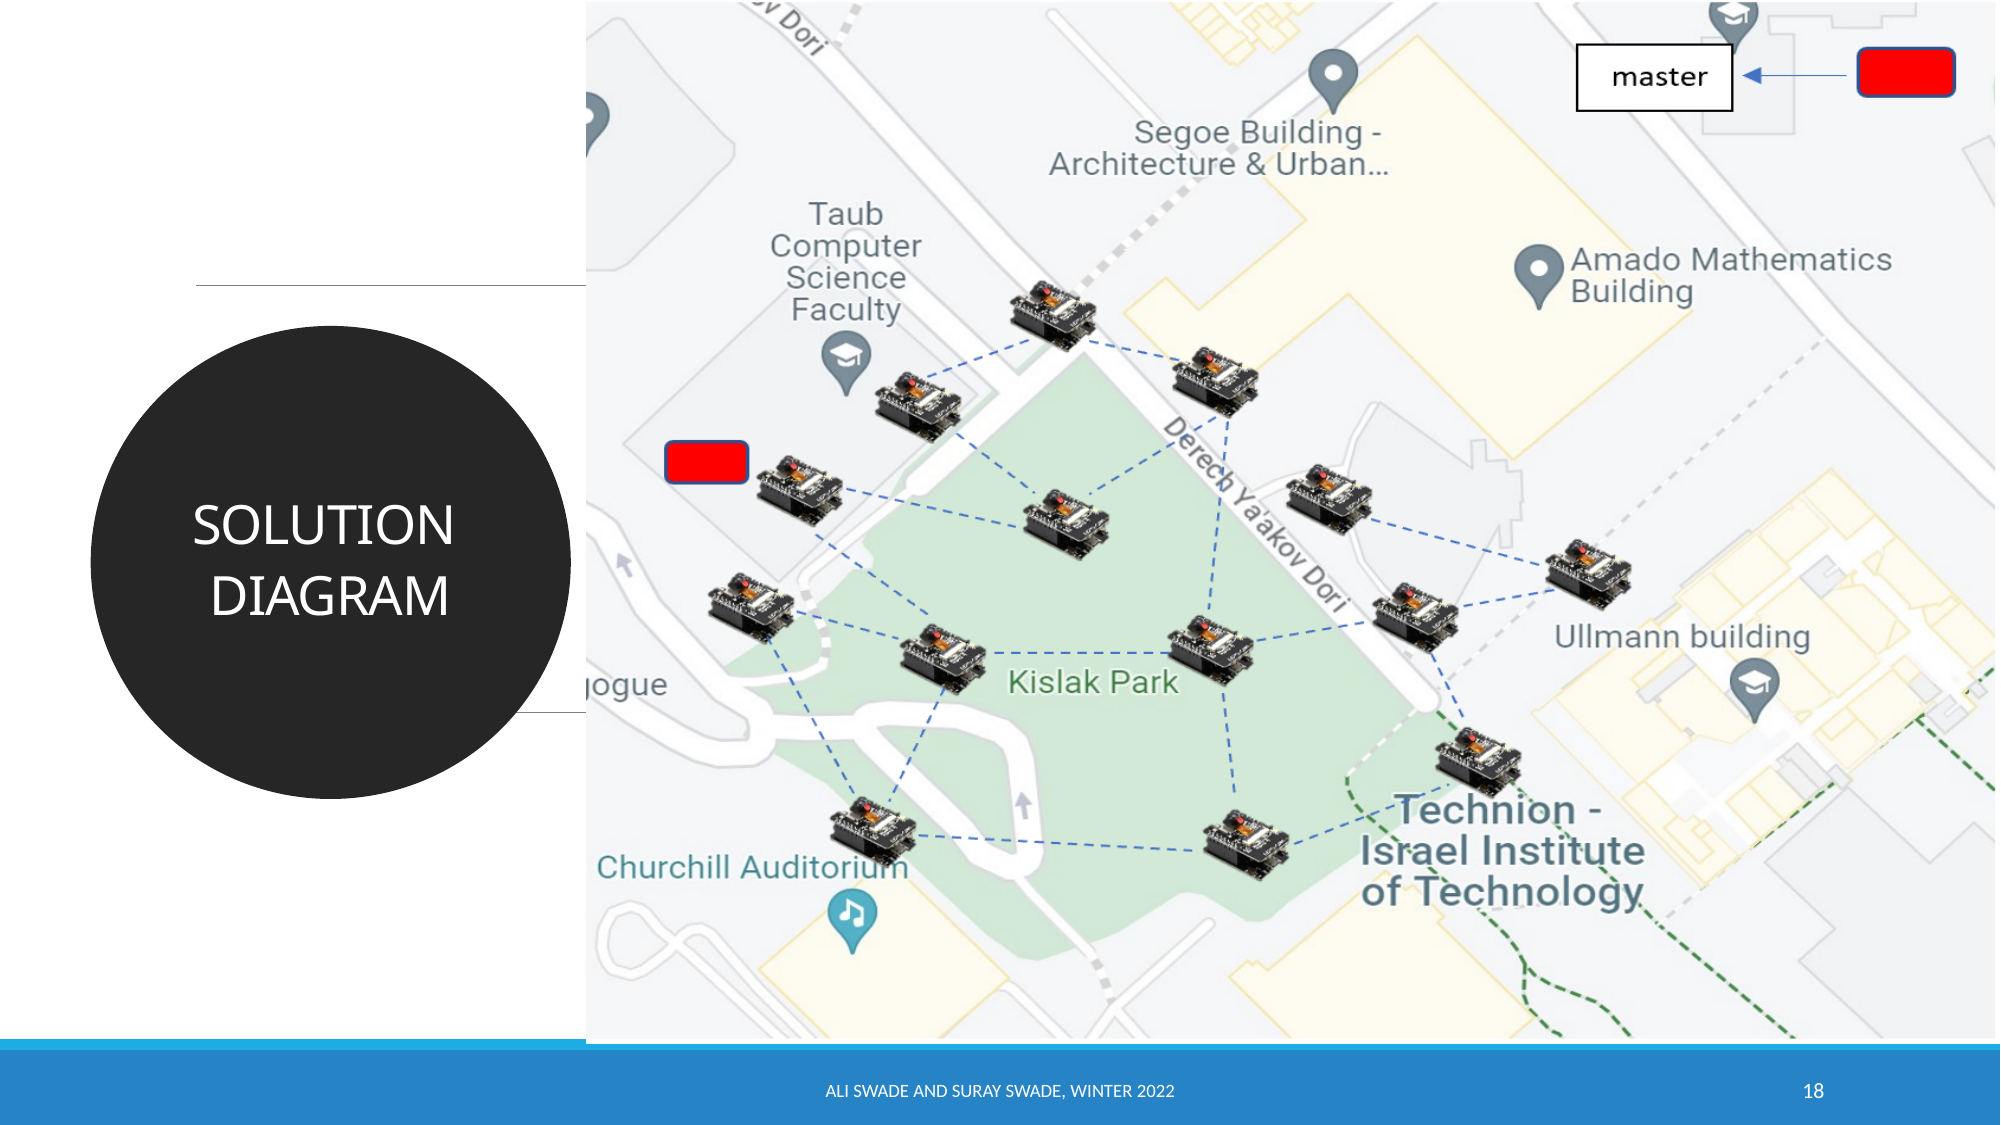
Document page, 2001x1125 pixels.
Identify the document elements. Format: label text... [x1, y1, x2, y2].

picture [586, 0, 2000, 1044]
slide_number 18 [1624, 1059, 1840, 1120]
footer Ali Swade and Suray Swade, Winter 2022 [604, 1059, 1396, 1120]
text_box Solution diagram [105, 340, 557, 785]
